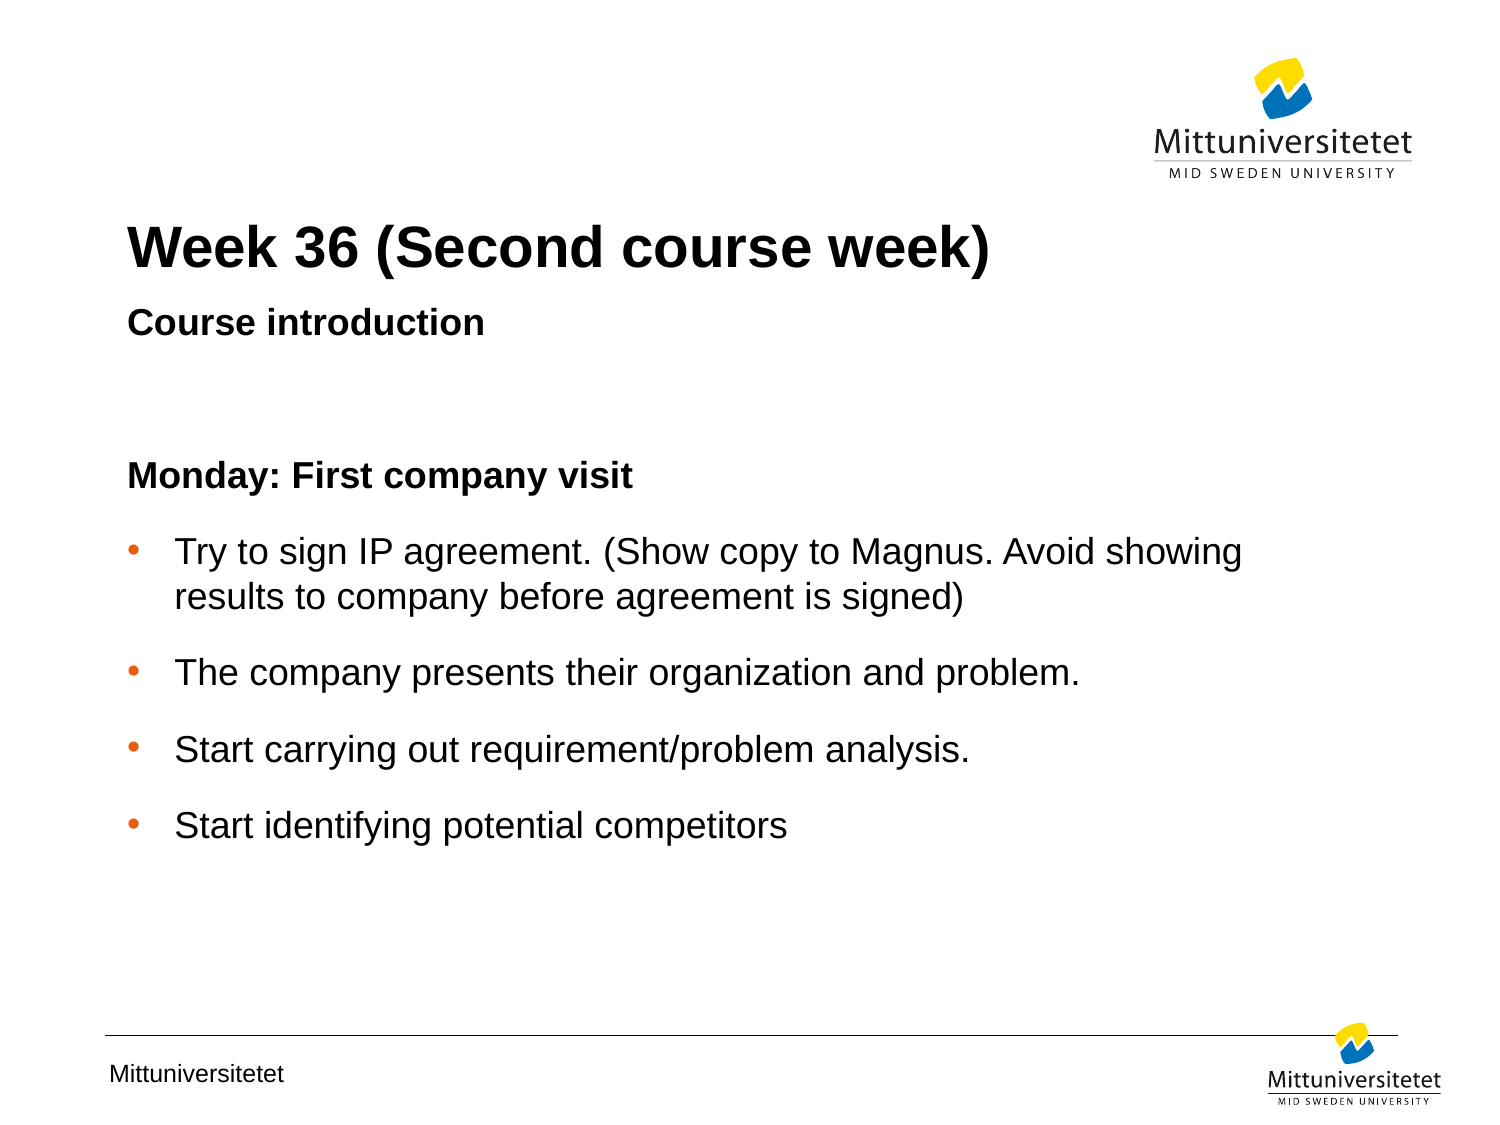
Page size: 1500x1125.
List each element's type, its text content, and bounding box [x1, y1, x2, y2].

title Week 36 (Second course week) [112, 196, 1400, 268]
picture [1154, 58, 1412, 178]
list Course introduction Monday: First company visit Try to sign IP agreement. (Show copy to Magnus. Avoid showing results to company before agreement is signed) The company presents their organization and problem. Start carrying out requirement/problem analysis. Start identifying potential competitors [112, 290, 1341, 752]
